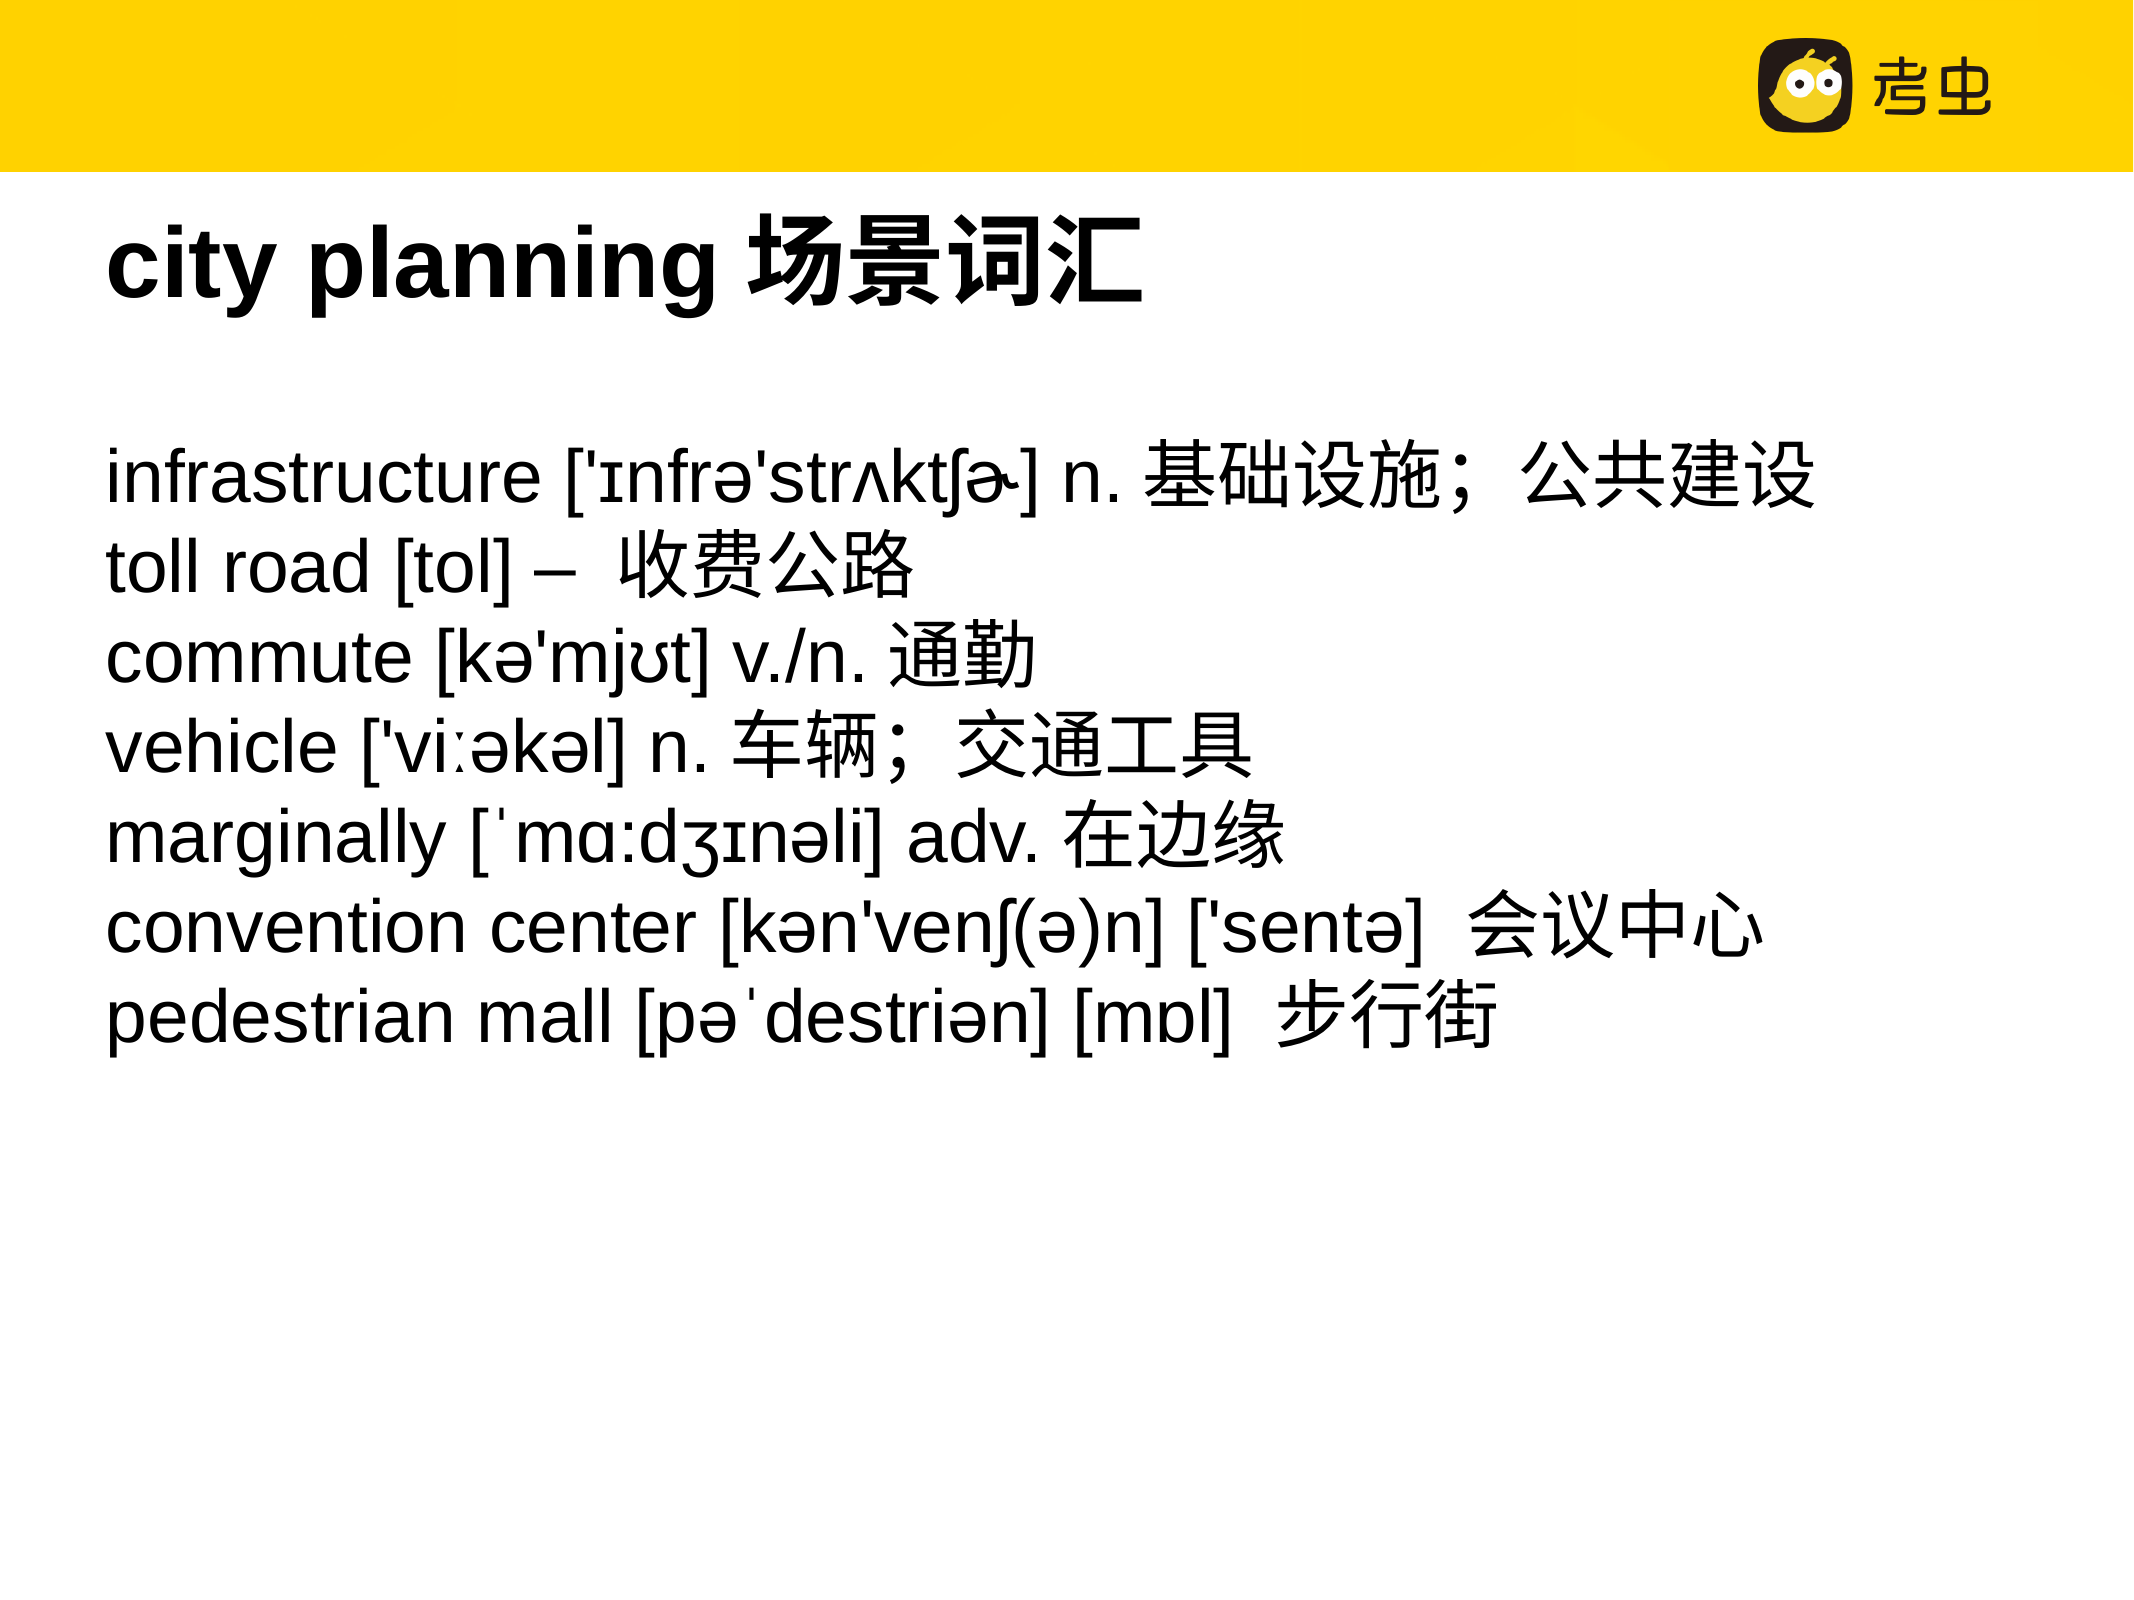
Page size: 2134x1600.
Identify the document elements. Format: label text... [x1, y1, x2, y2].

picture [0, 0, 2134, 172]
text_box city planning场景词汇 infrastructure ['ɪnfrə'strʌktʃɚ] n.基础设施；公共建设 toll road [tol] – 收费公路 commute [kə'mjʊt] v./n.通勤 vehicle ['viːəkəl] n.车辆；交通工具 marginally [ˈmɑ:dʒɪnəli] adv.在边缘 convention center [kən'venʃ(ə)n] ['sentə] 会议中心 pedestrian mall [pəˈdestriən] [mɒl] 步行街 [90, 190, 1951, 1066]
picture [1758, 38, 1991, 133]
